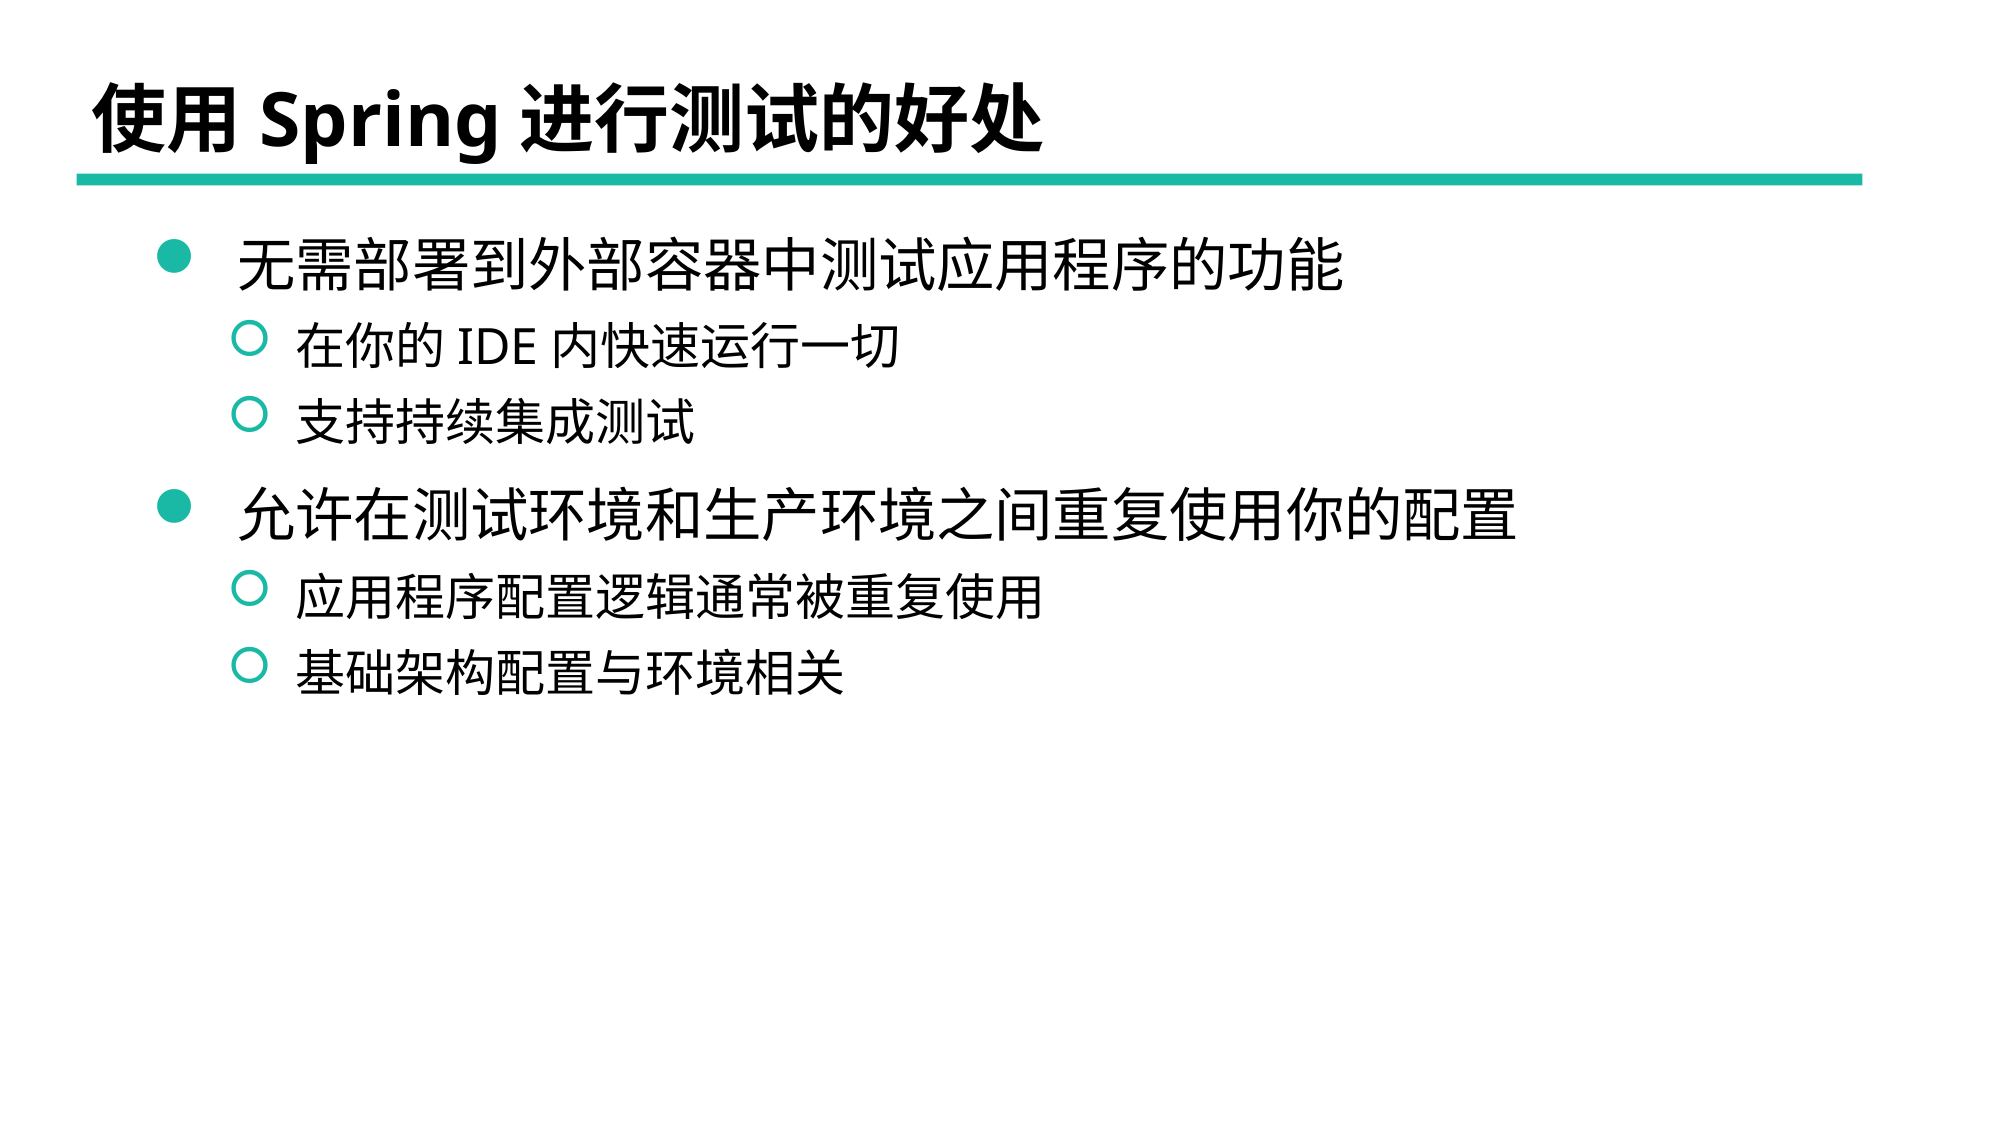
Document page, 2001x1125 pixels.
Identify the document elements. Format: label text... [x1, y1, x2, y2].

title 使用Spring进行测试的好处 [76, 59, 1802, 186]
list 无需部署到外部容器中测试应用程序的功能 在你的IDE内快速运行一切 支持持续集成测试 允许在测试环境和生产环境之间重复使用你的配置 应用程序配置逻辑通常被重复使用 基础架构配置与环境相关 [137, 213, 1863, 989]
